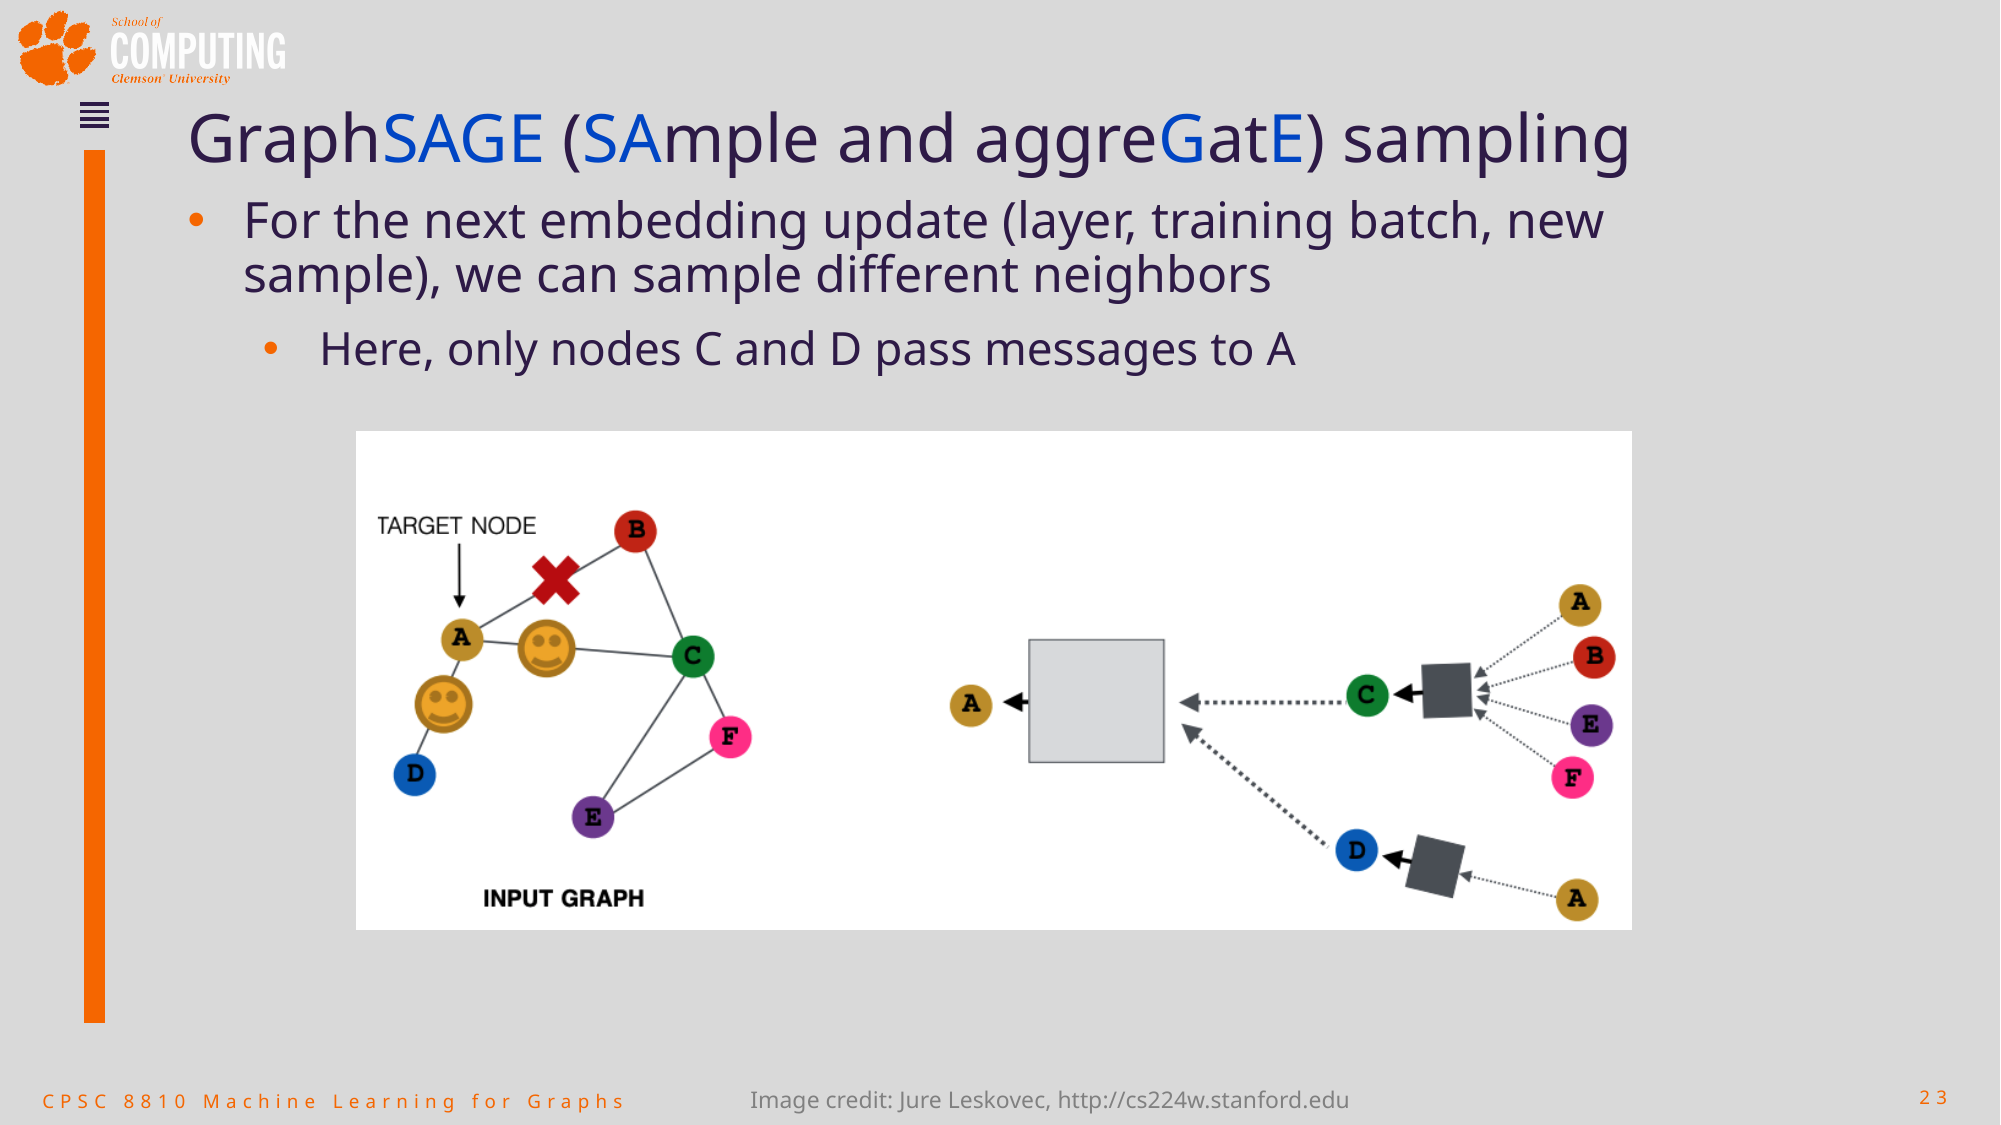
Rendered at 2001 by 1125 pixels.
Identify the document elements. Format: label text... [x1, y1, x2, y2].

picture [356, 431, 1632, 930]
list For the next embedding update (layer, training batch, new sample), we can sample different neighbors Here, only nodes C and D pass messages to A [187, 195, 1723, 378]
title GraphSAGE (SAmple and aggreGatE) sampling [187, 104, 1913, 178]
picture [18, 10, 285, 86]
text_box Image credit: Jure Leskovec, http://cs224w.stanford.edu [735, 1078, 1366, 1121]
